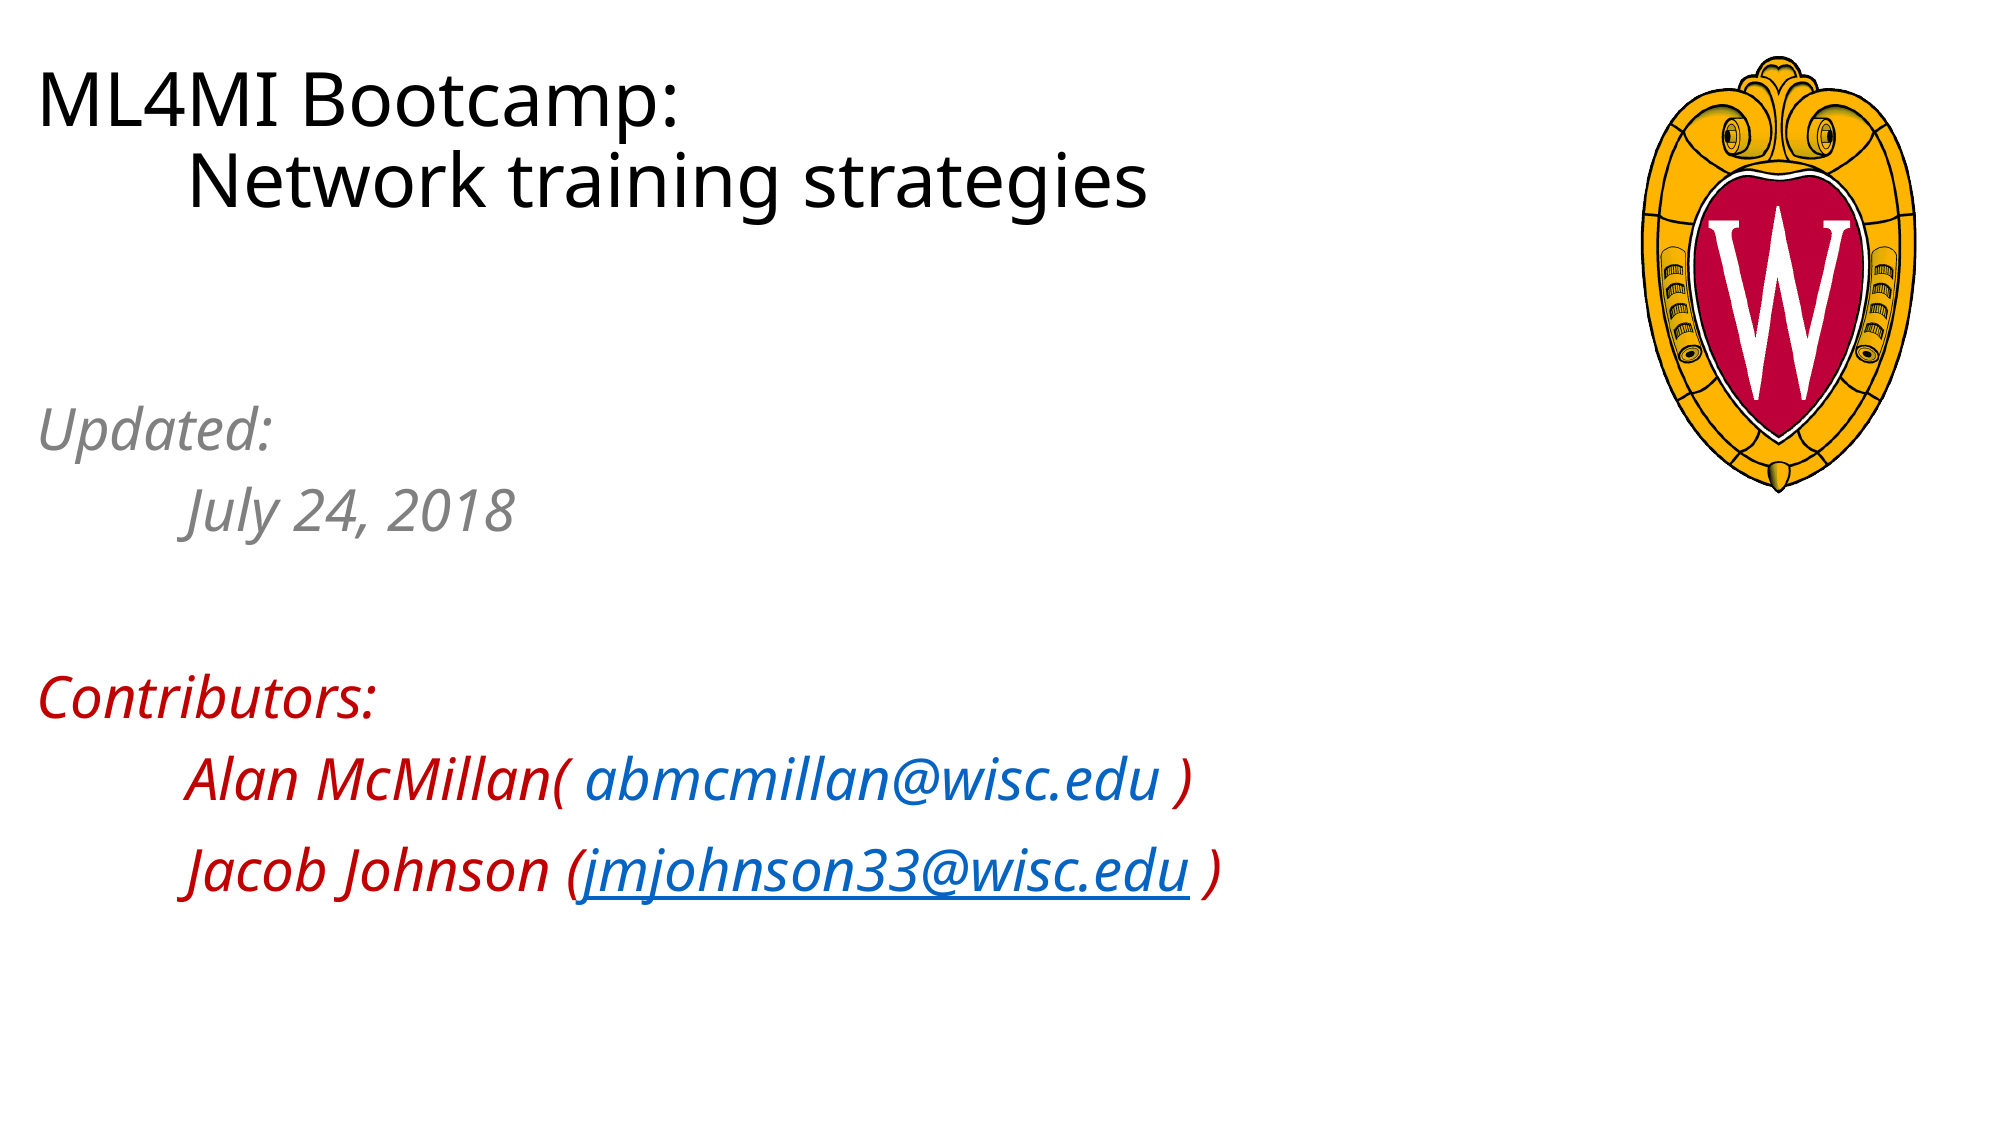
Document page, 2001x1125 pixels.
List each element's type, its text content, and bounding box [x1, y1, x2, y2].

text_box Updated: July 24, 2018 [21, 384, 1961, 580]
picture [1639, 55, 1917, 384]
text_box Contributors: Alan McMillan( abmcmillan@wisc.edu ) Jacob Johnson (jmjohnson33@wisc.edu ) [21, 652, 1729, 729]
title ML4MI Bootcamp: Network training strategies [21, 54, 1587, 222]
